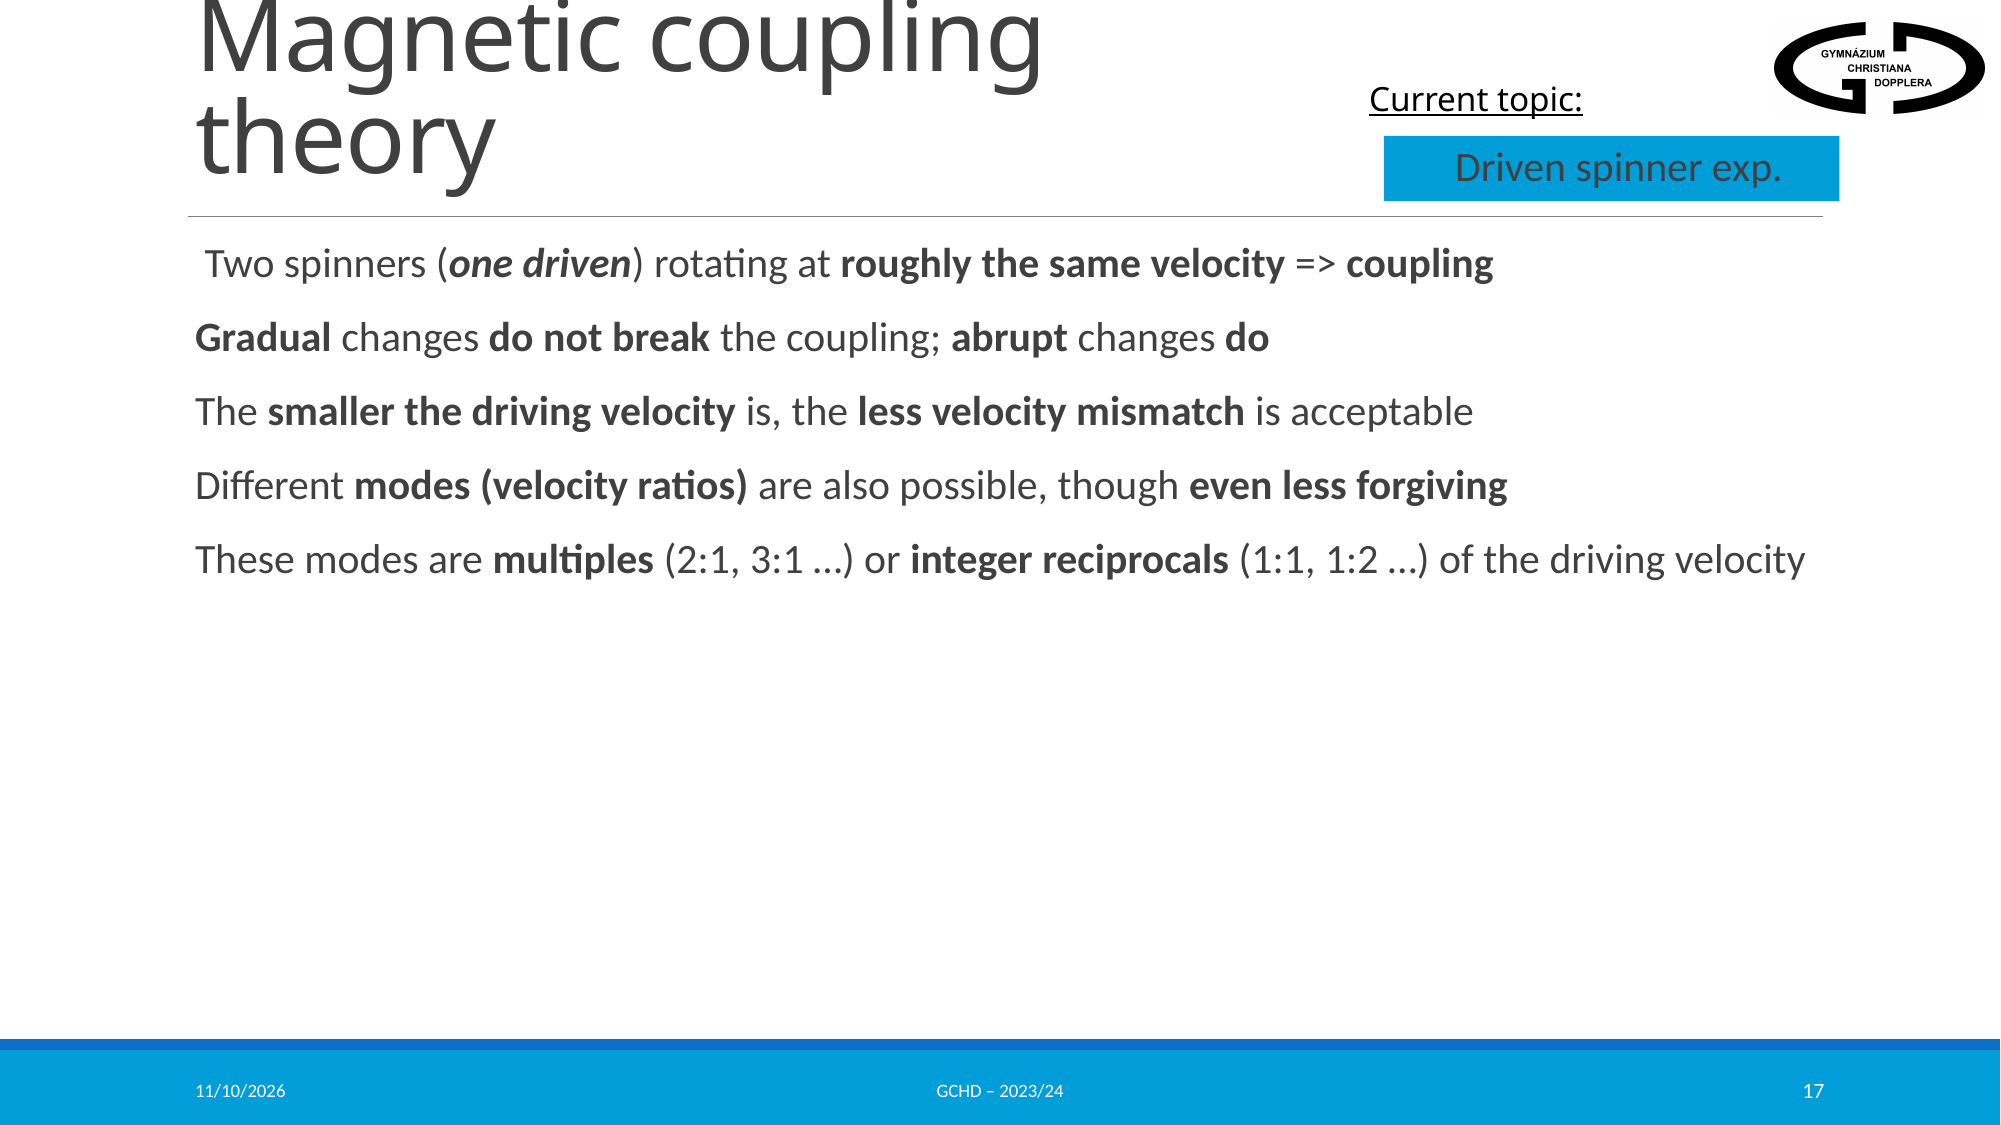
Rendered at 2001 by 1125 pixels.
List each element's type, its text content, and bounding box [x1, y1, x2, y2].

slide_number 17 [1624, 1059, 1840, 1120]
list Driven spinner exp. [1383, 135, 1840, 202]
list Two spinners (one driven) rotating at roughly the same velocity => coupling Gradual changes do not break the coupling; abrupt changes do The smaller the driving velocity is, the less velocity mismatch is acceptable Different modes (velocity ratios) are also possible, though even less forgiving These modes are multiples (2:1, 3:1 …) or integer reciprocals (1:1, 1:2 …) of the driving velocity [180, 233, 1840, 963]
title Magnetic coupling theory [180, 47, 1360, 202]
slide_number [180, 1059, 586, 1120]
picture [1774, 22, 1985, 114]
footer GCHD – 2023/24 [604, 1059, 1396, 1120]
